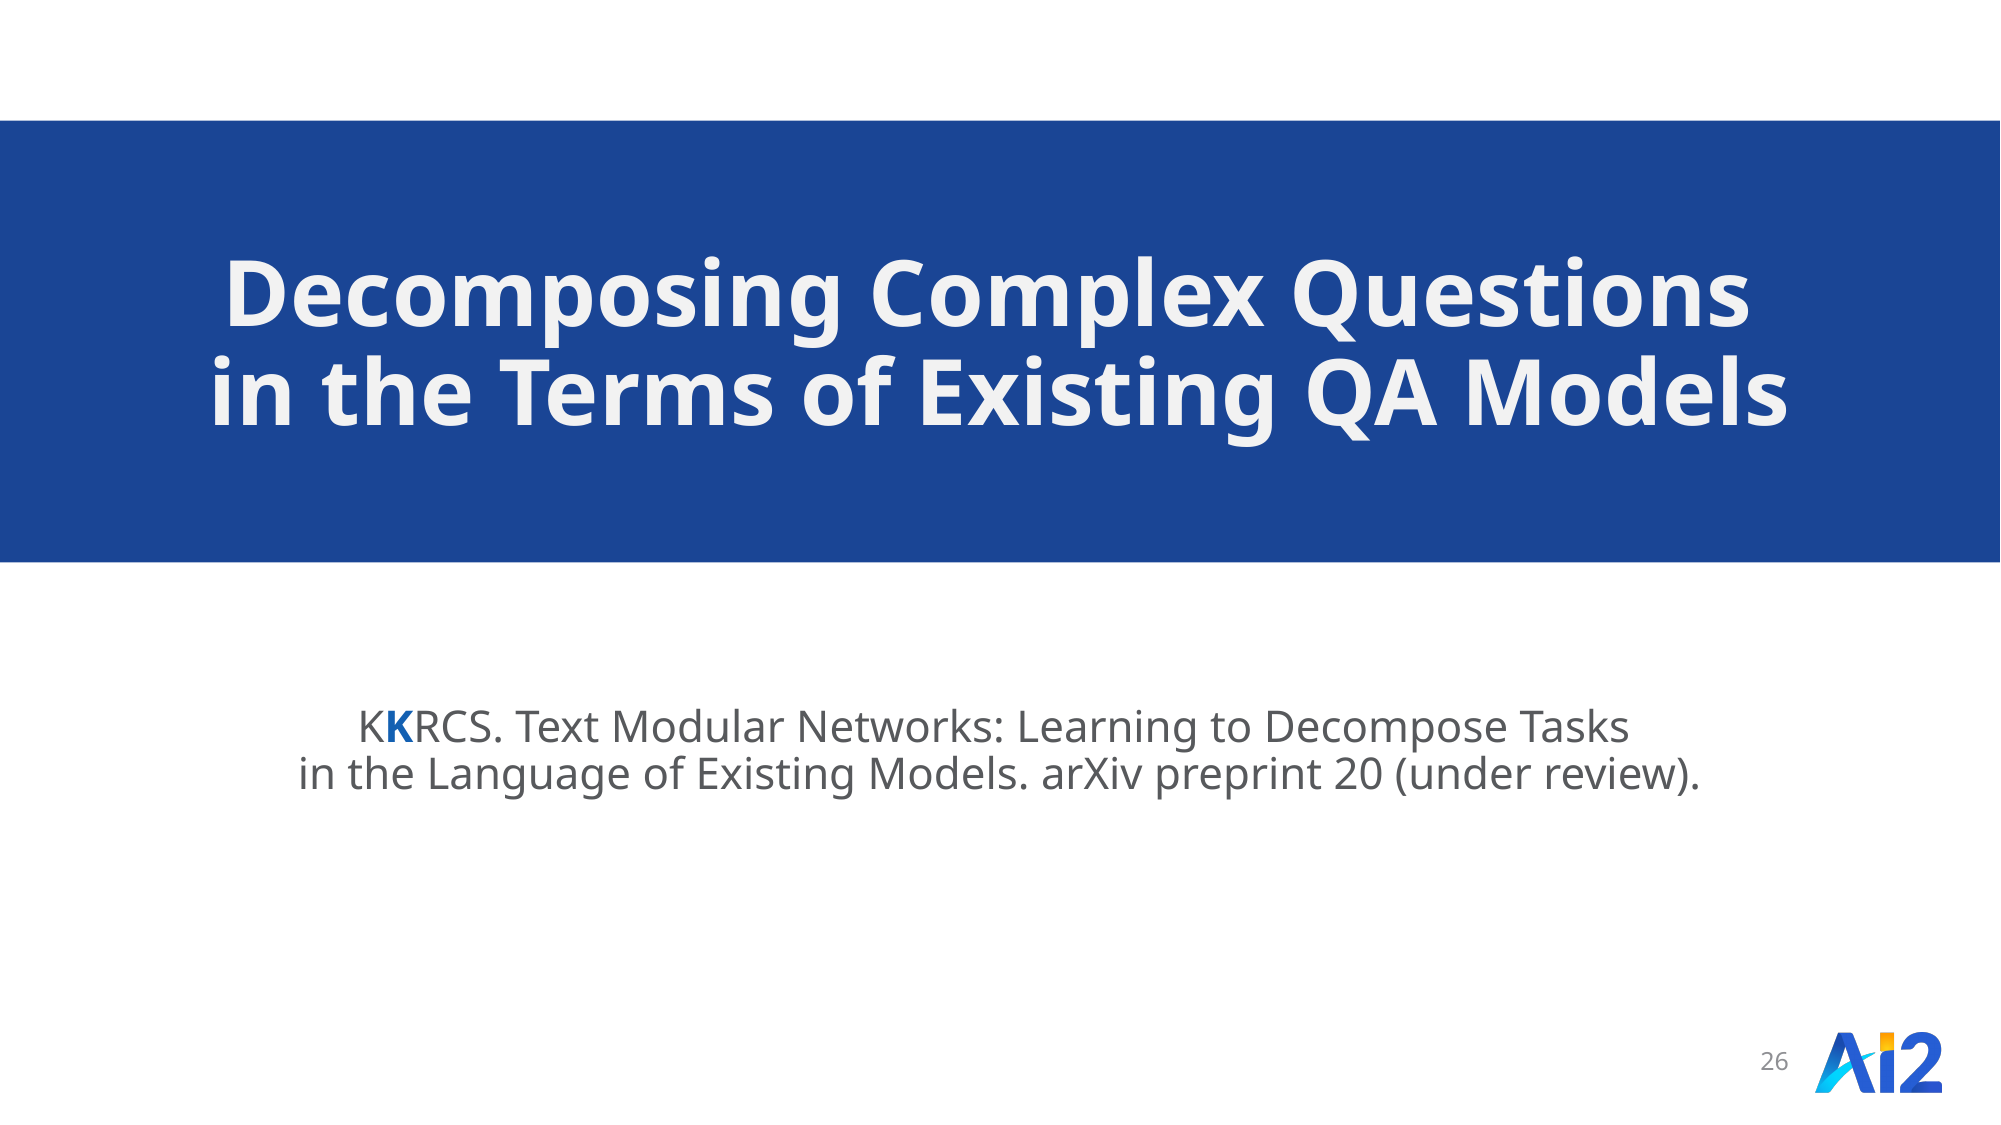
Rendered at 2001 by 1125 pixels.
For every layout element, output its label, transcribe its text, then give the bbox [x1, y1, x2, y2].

slide_number 26 [1716, 1032, 1804, 1093]
picture [1815, 1032, 1942, 1093]
title Decomposing Complex Questions in the Terms of Existing QA Models [137, 158, 1863, 535]
list KKRCS. Text Modular Networks: Learning to Decompose Tasks in the Language of Existing Models. arXiv preprint 20 (under review). [103, 696, 1897, 940]
